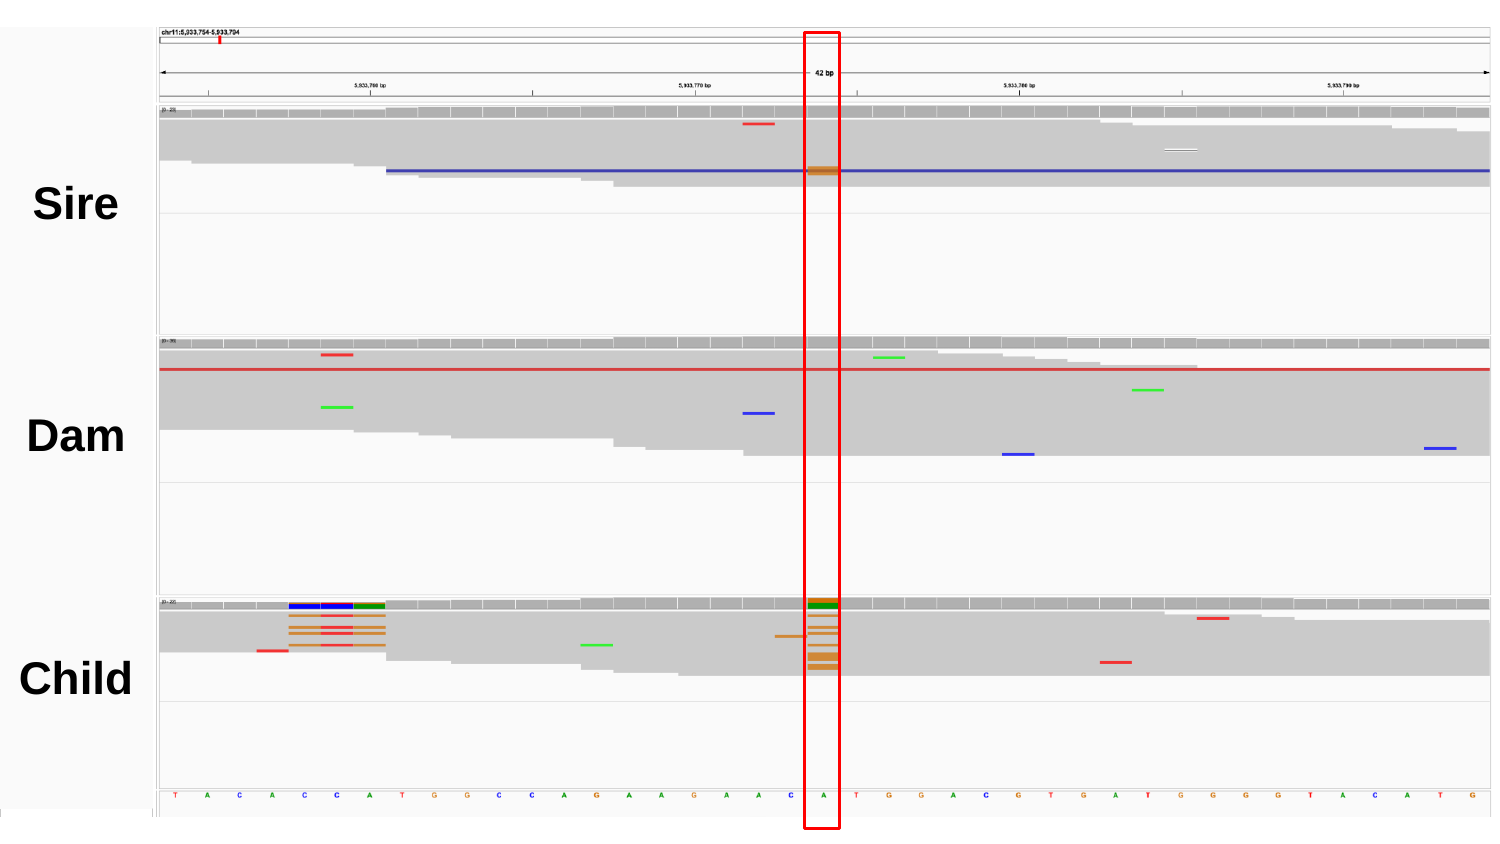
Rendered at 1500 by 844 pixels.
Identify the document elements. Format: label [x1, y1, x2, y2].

text_box [804, 825, 840, 829]
picture [0, 26, 1500, 817]
